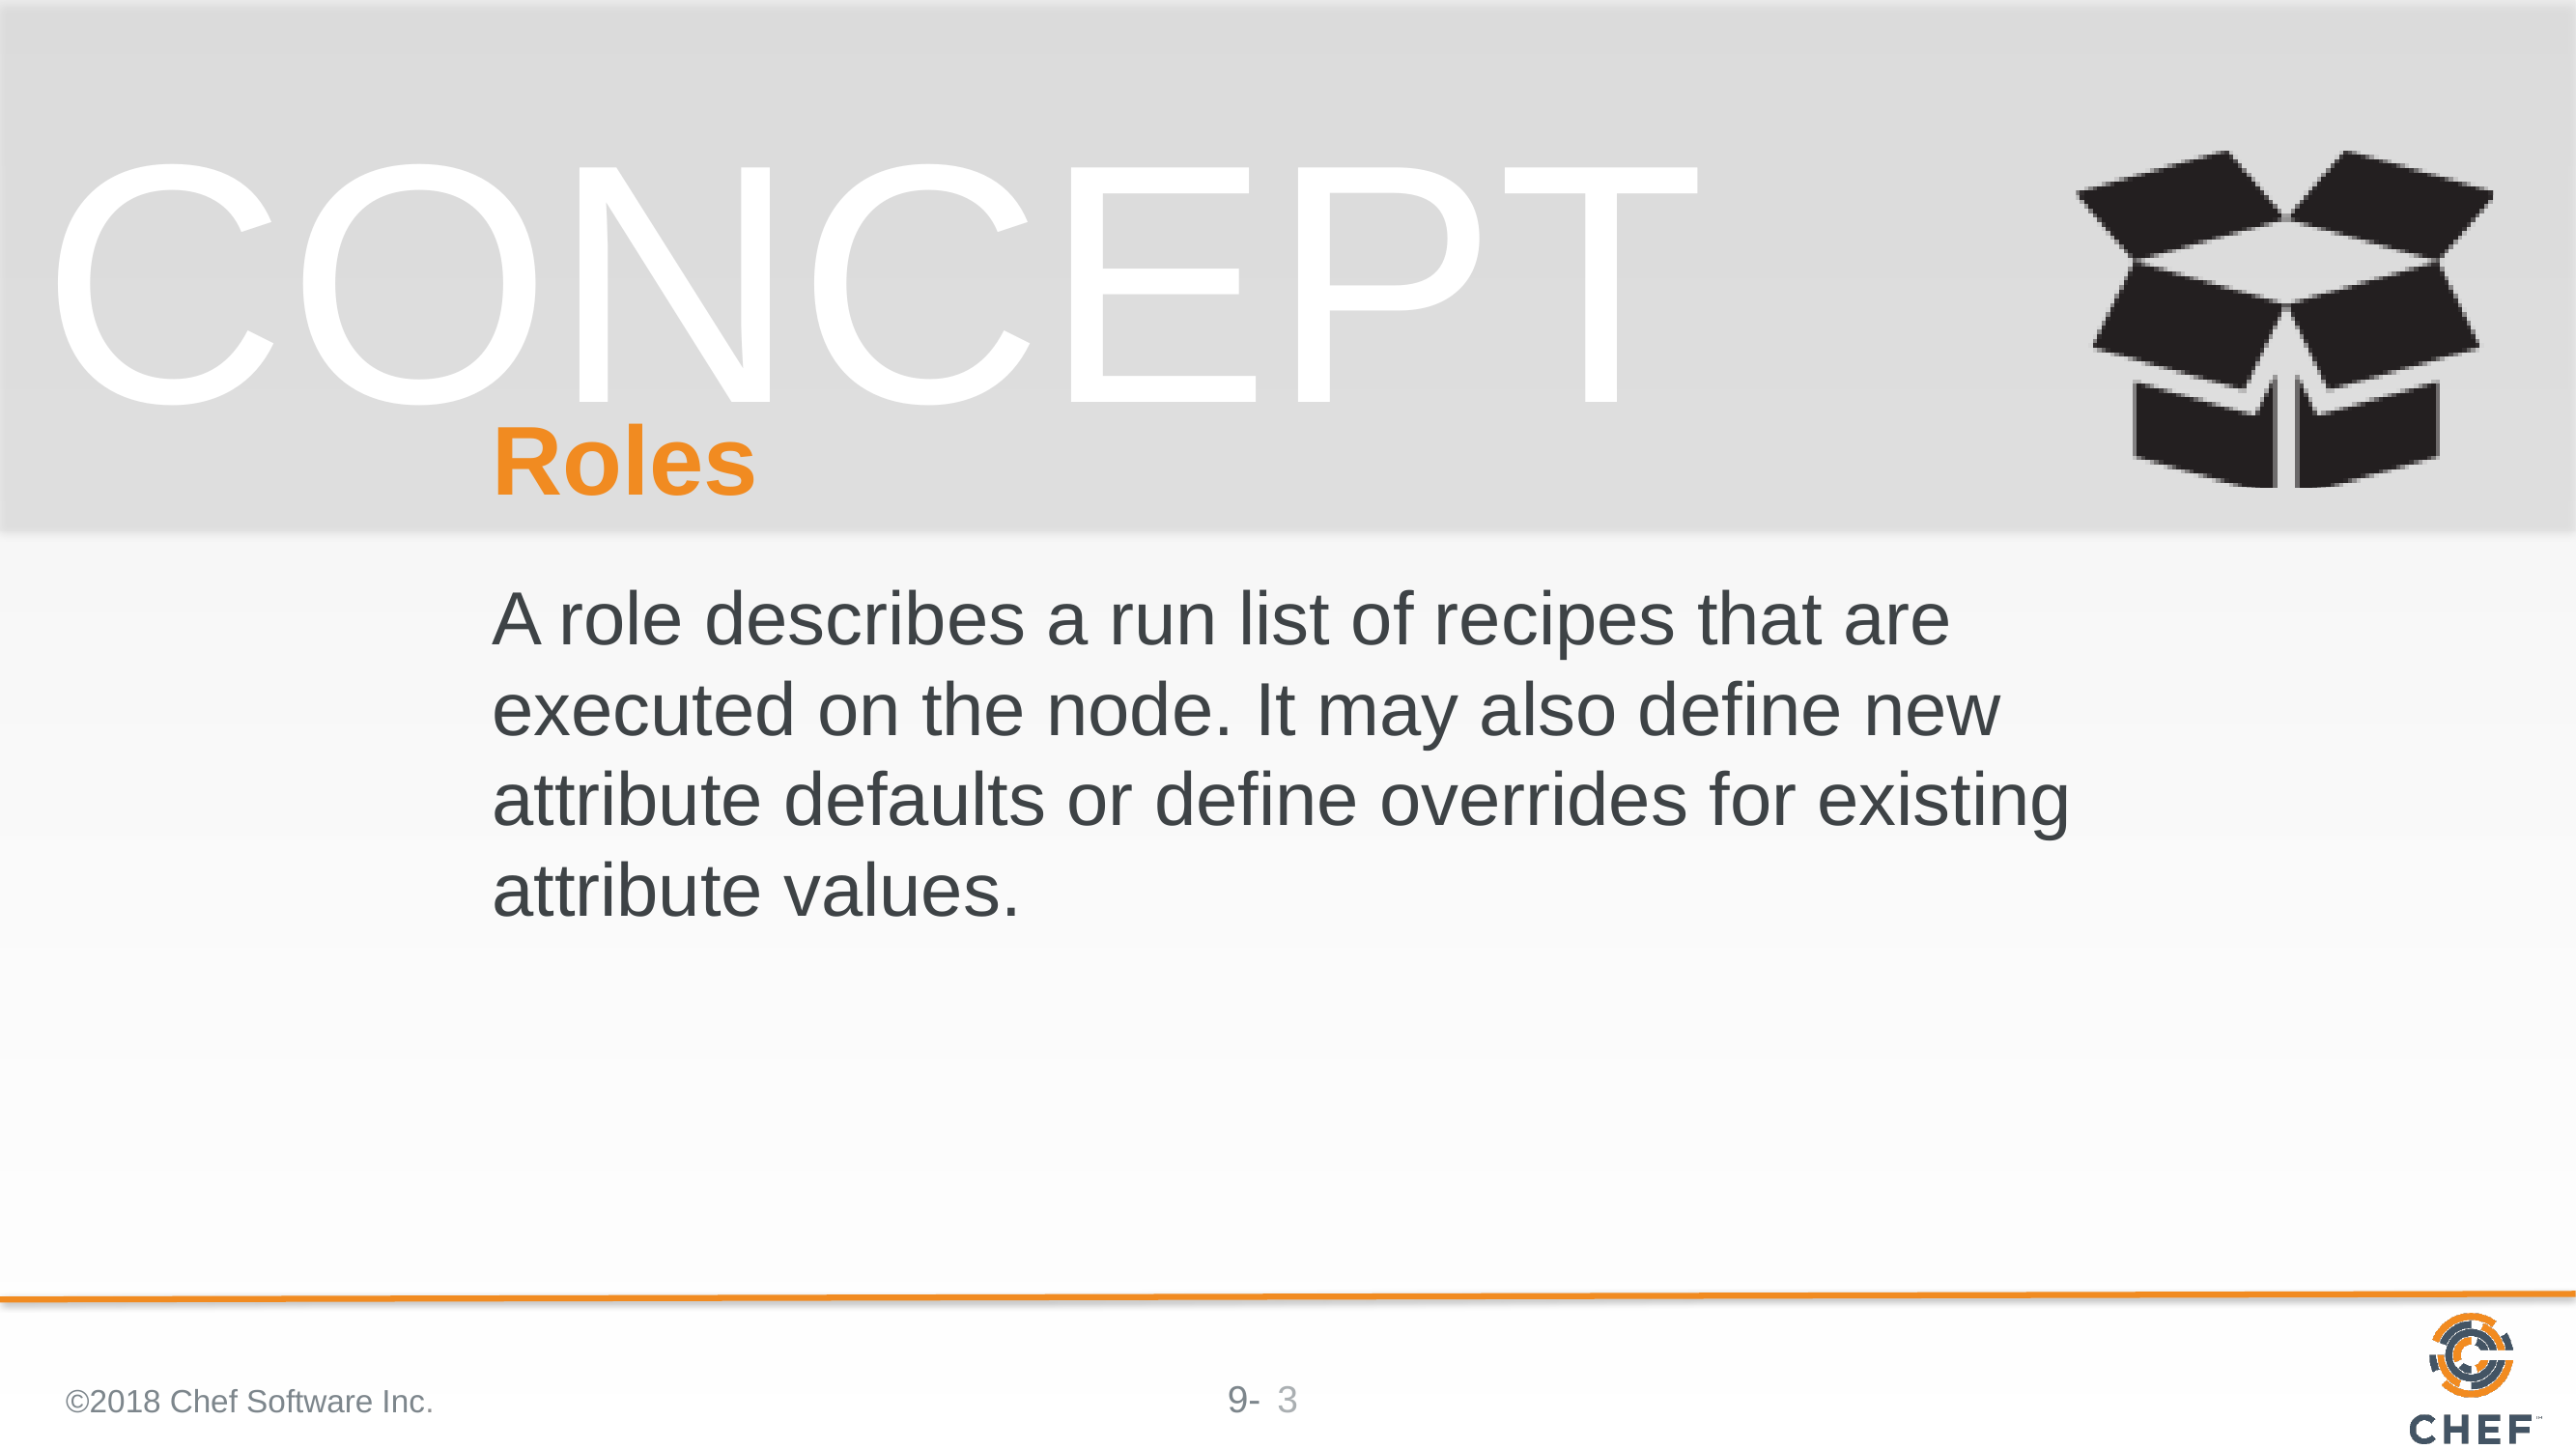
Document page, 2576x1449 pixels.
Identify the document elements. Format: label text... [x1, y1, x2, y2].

picture [2399, 1297, 2550, 1449]
slide_number 3 [998, 1359, 1578, 1437]
subtitle A role describes a run list of recipes that are executed on the node. It may also define new attribute defaults or define overrides for existing attribute values. [477, 555, 2217, 1087]
title Roles [477, 395, 2217, 531]
footer ©2018 Chef Software Inc. [51, 1359, 952, 1440]
